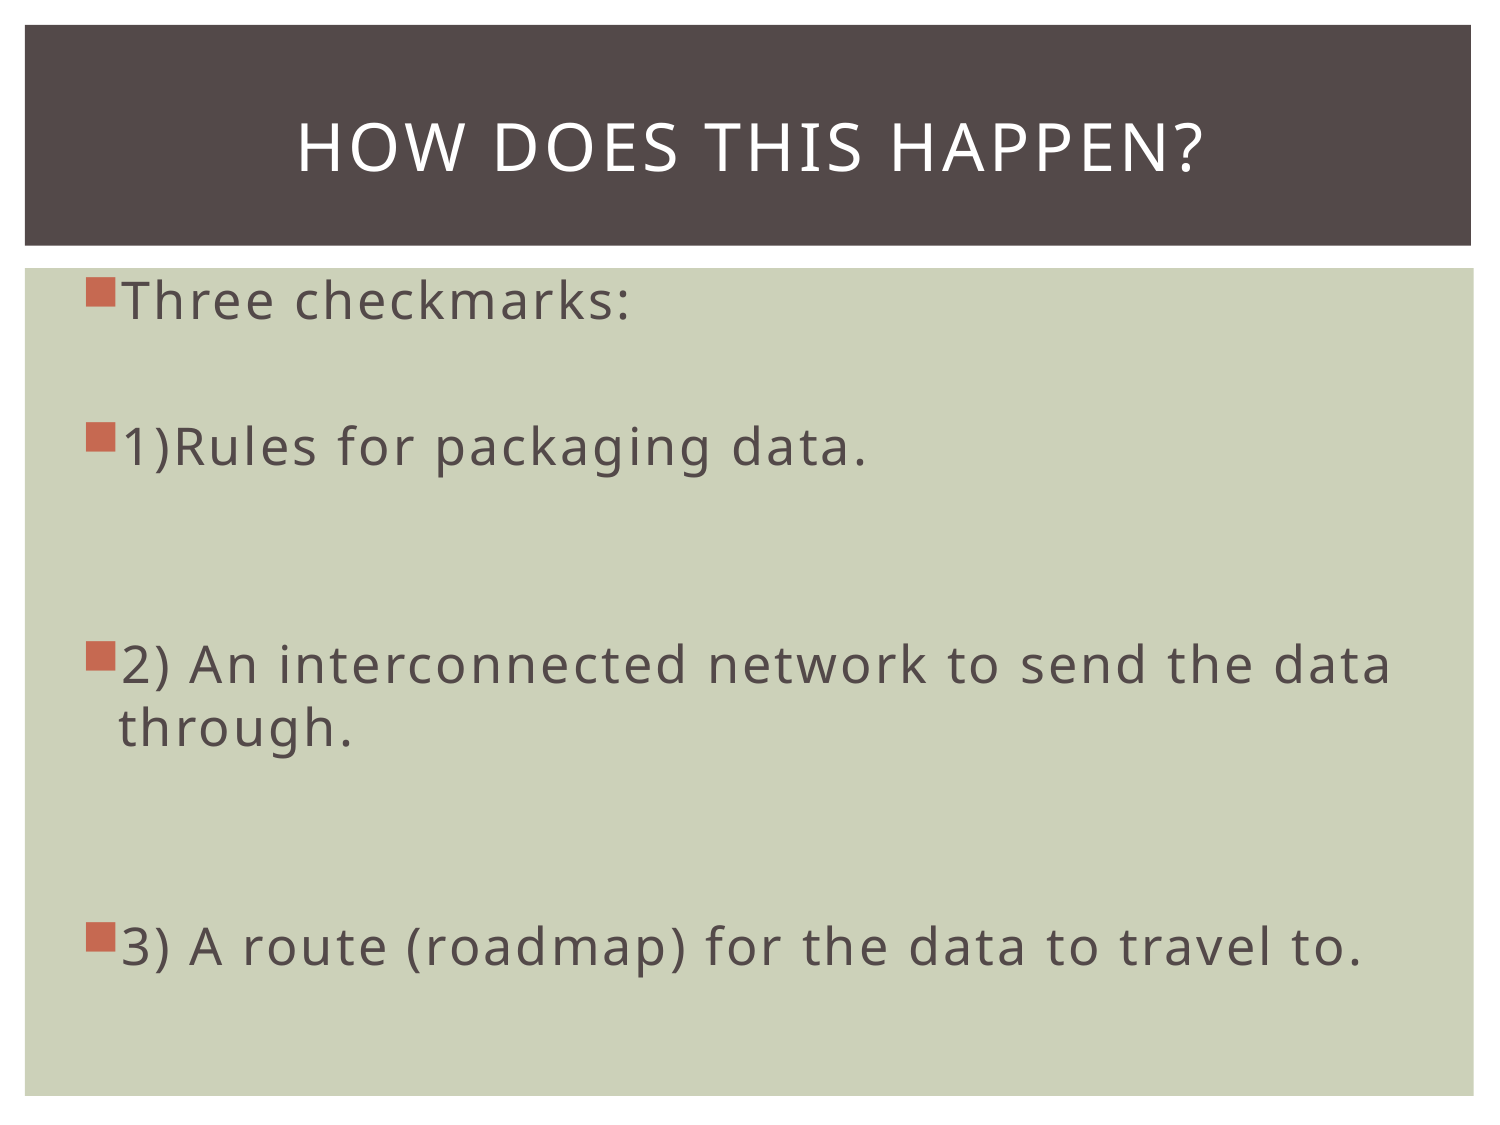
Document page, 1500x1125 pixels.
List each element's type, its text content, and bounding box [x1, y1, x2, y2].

list Three checkmarks: 1)Rules for packaging data. 2) An interconnected network to send the data through. 3) A route (roadmap) for the data to travel to. [58, 259, 1438, 983]
title How does this happen? [62, 58, 1438, 232]
